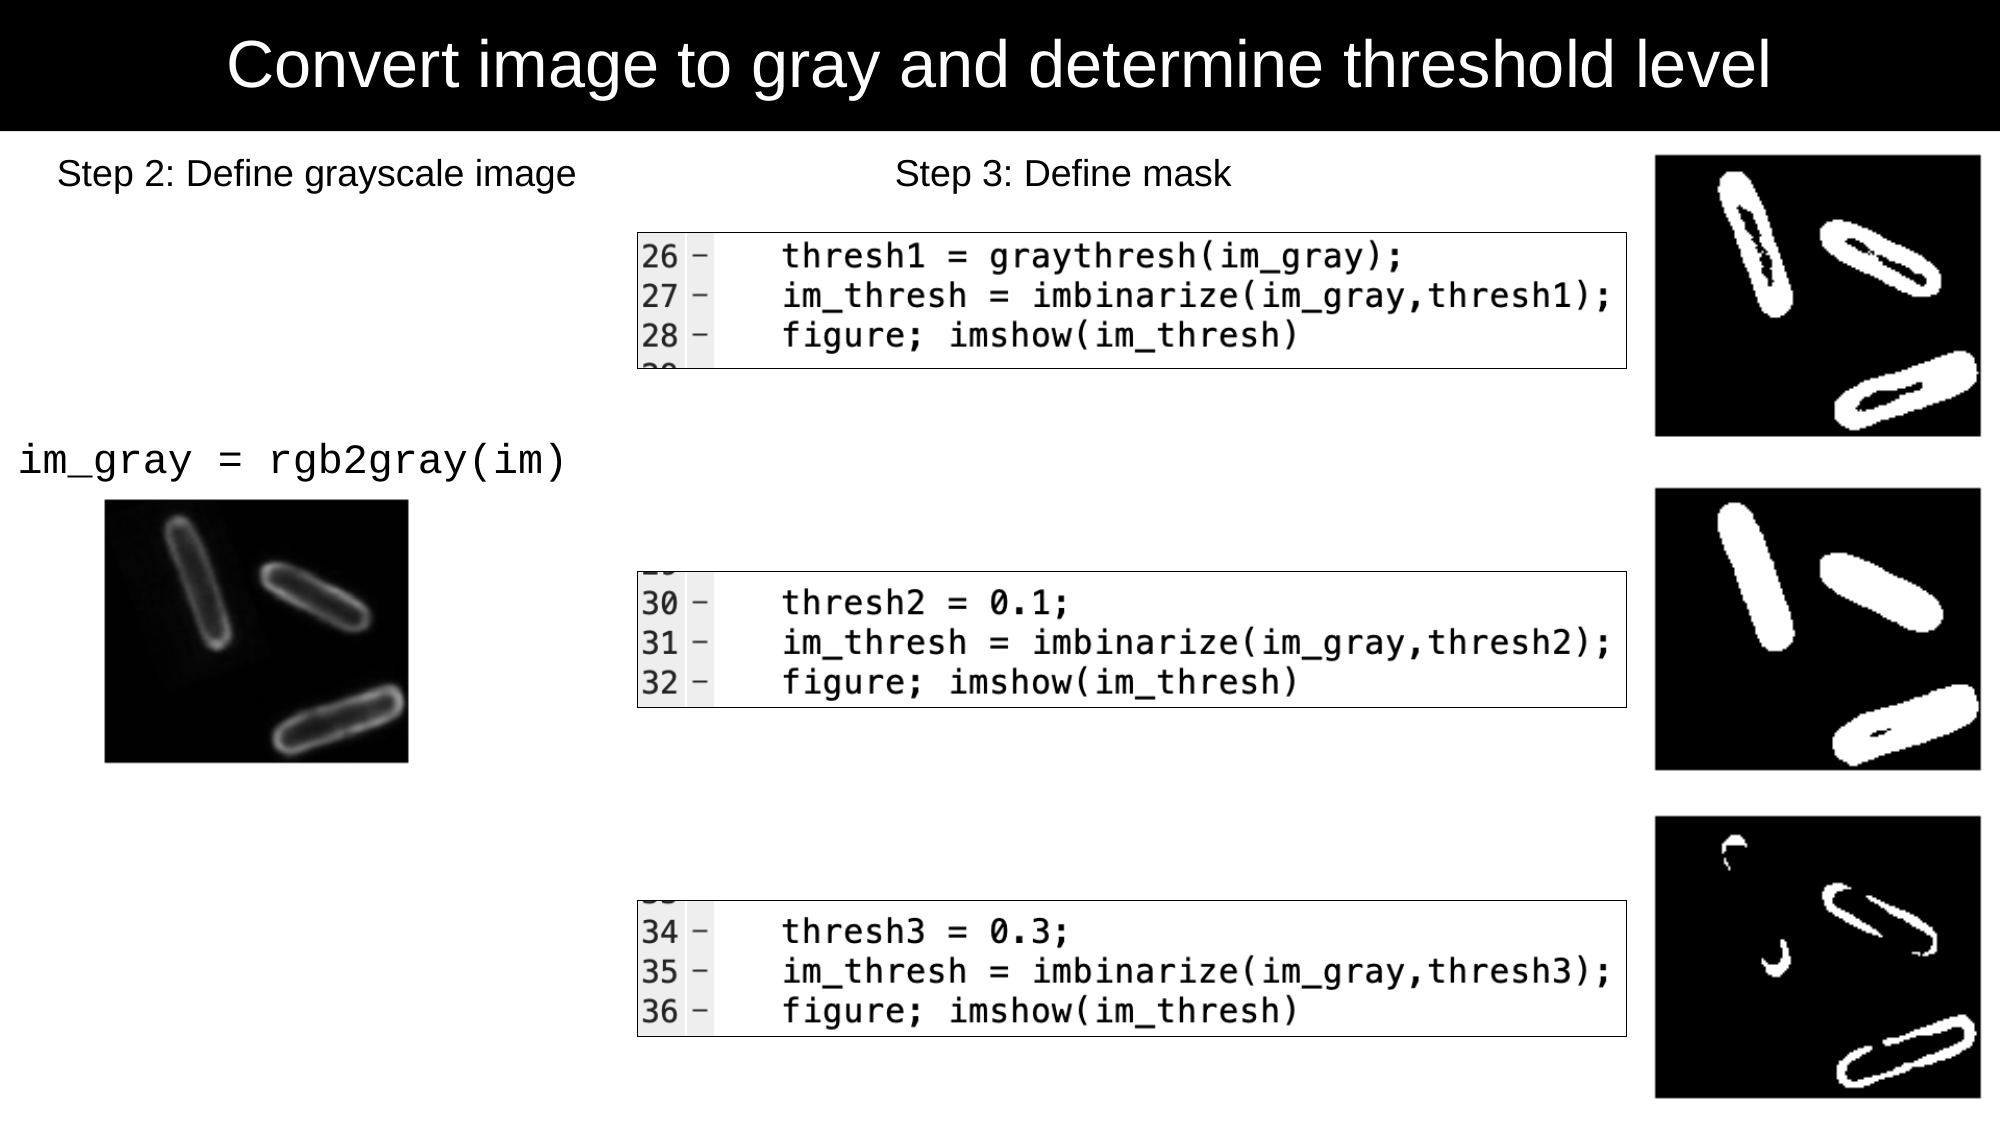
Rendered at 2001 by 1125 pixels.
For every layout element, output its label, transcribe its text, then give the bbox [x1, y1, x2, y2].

title Convert image to gray and determine threshold level [0, 0, 2000, 132]
text_box Step 2: Define grayscale image [42, 141, 592, 201]
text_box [0, 424, 586, 855]
text_box Step 3: Define mask [879, 141, 1247, 201]
picture [637, 118, 2000, 1125]
